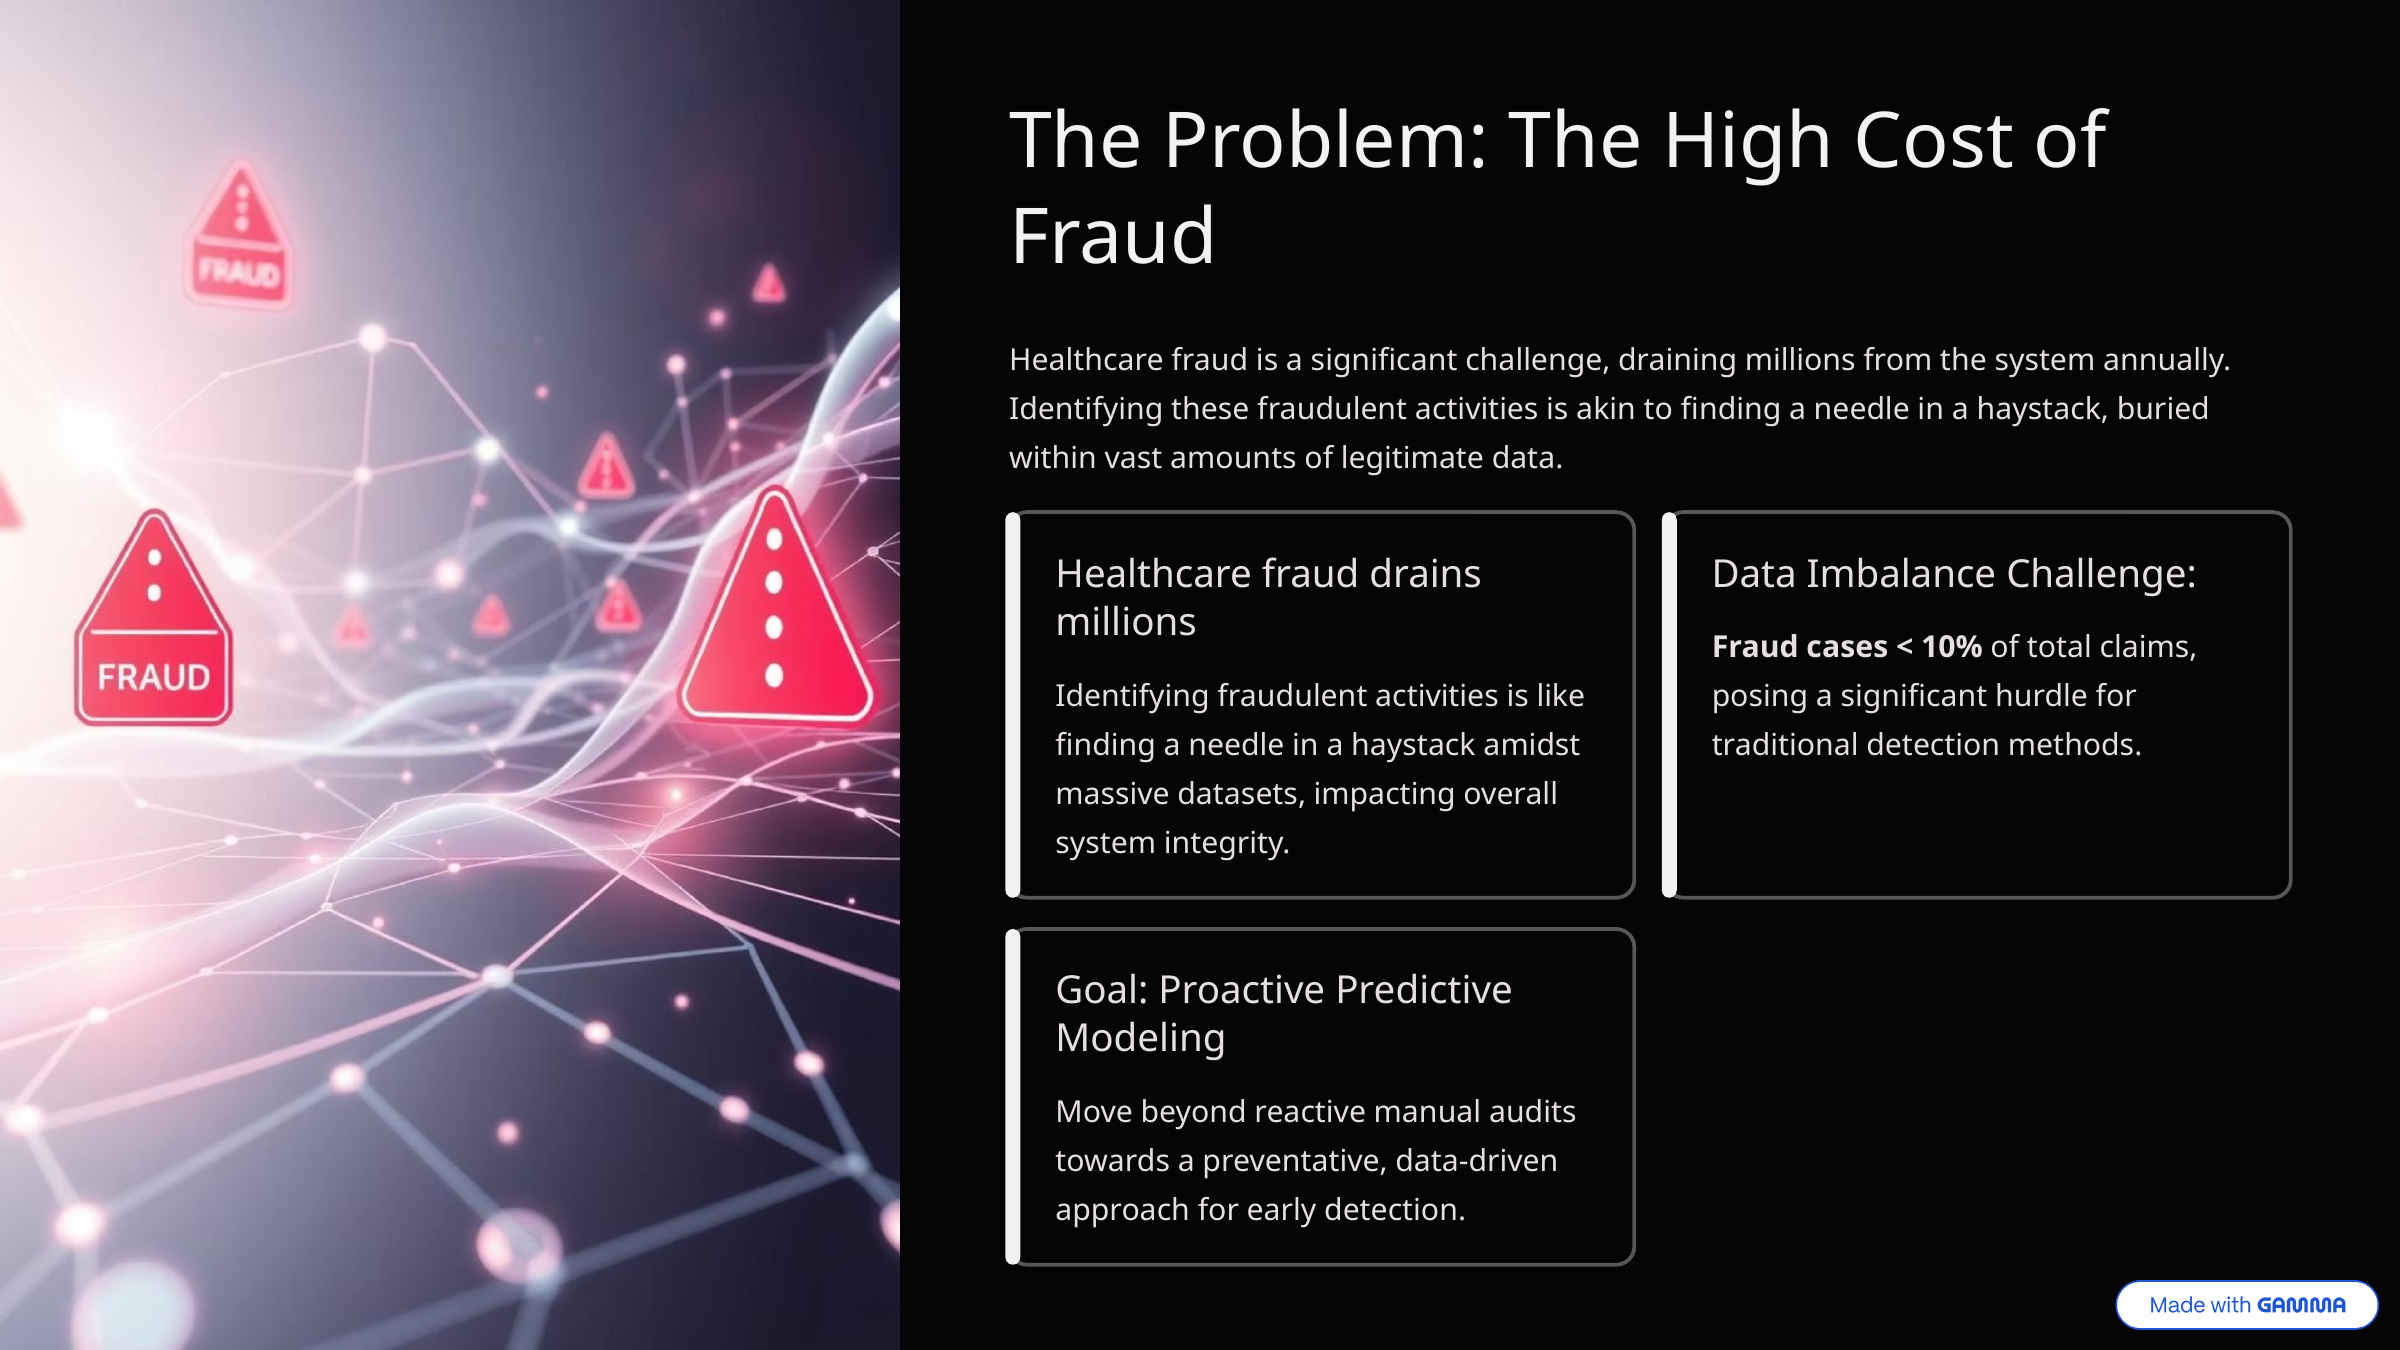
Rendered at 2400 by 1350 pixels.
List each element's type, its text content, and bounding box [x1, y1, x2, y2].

text_box Data Imbalance Challenge: [1711, 547, 2242, 596]
text_box [1005, 928, 1021, 1265]
text_box [1018, 928, 1635, 1265]
text_box [1675, 512, 2291, 898]
text_box Move beyond reactive manual audits towards a preventative, data-driven approach for early detection. [1055, 1080, 1600, 1230]
text_box Healthcare fraud drains millions [1055, 547, 1600, 645]
text_box [1019, 512, 1635, 898]
text_box Fraud cases < 10% of total claims, posing a significant hurdle for traditional detection methods. [1711, 614, 2256, 765]
text_box The Problem: The High Cost of Fraud [1009, 85, 2291, 281]
text_box [1661, 512, 1677, 898]
text_box Goal: Proactive Predictive Modeling [1055, 963, 1600, 1062]
text_box Healthcare fraud is a significant challenge, draining millions from the system annually. Identifying these fraudulent activities is akin to finding a needle in a haystack, buried within vast amounts of legitimate data. [1009, 327, 2291, 478]
picture [0, 0, 900, 1350]
text_box [1005, 512, 1021, 898]
picture [2106, 1271, 2389, 1339]
text_box Identifying fraudulent activities is like finding a needle in a haystack amidst massive datasets, impacting overall system integrity. [1055, 663, 1600, 863]
